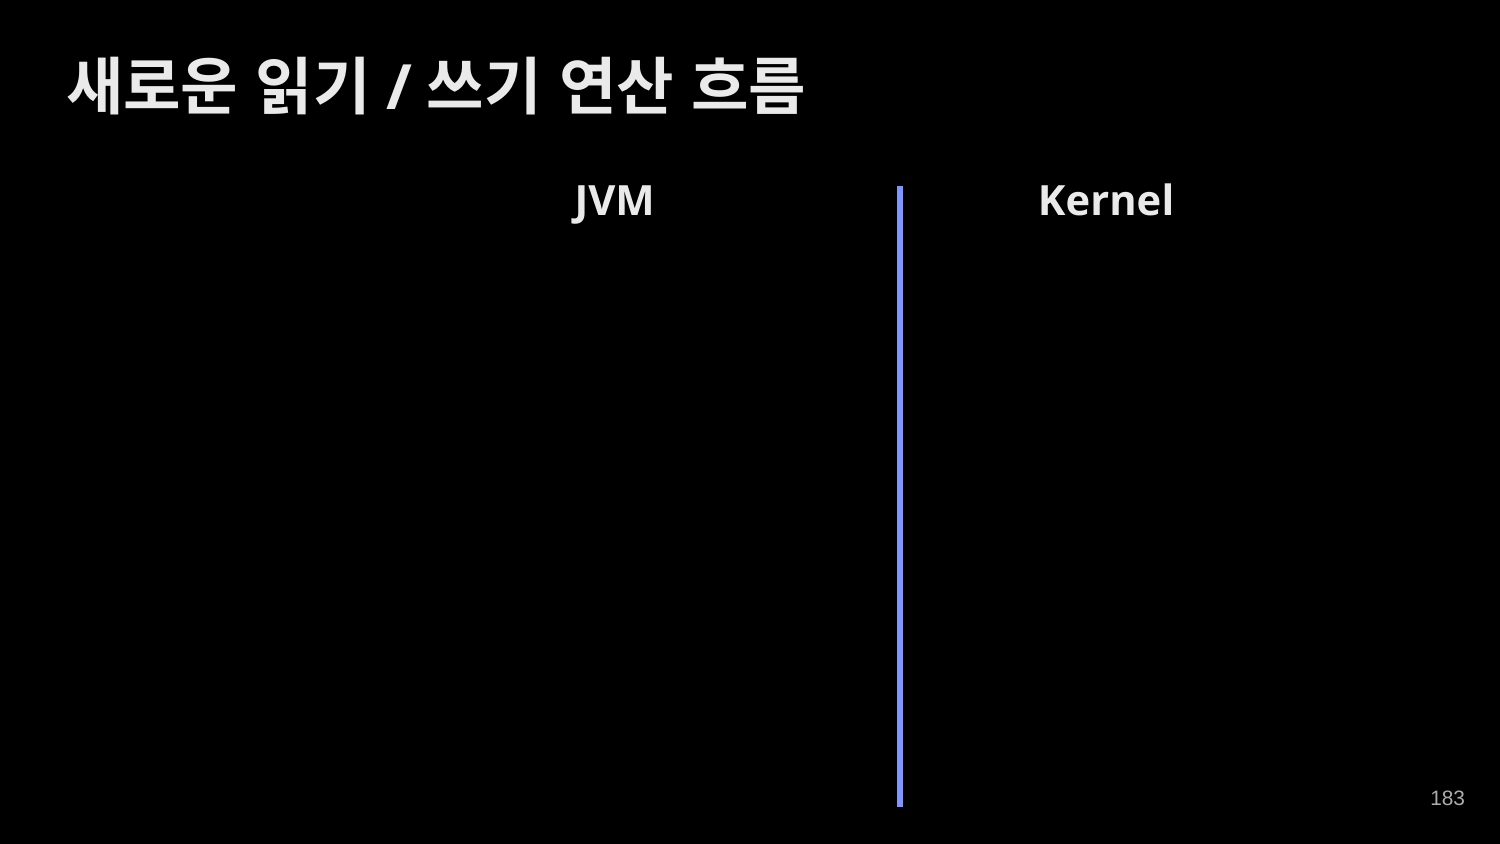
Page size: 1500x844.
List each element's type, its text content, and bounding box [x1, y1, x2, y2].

slide_number ‹#› [1389, 764, 1480, 830]
text_box JVM [536, 158, 693, 235]
text_box Kernel [1019, 158, 1193, 235]
text_box 새로운 읽기/쓰기 연산 흐름 [51, 31, 1344, 158]
